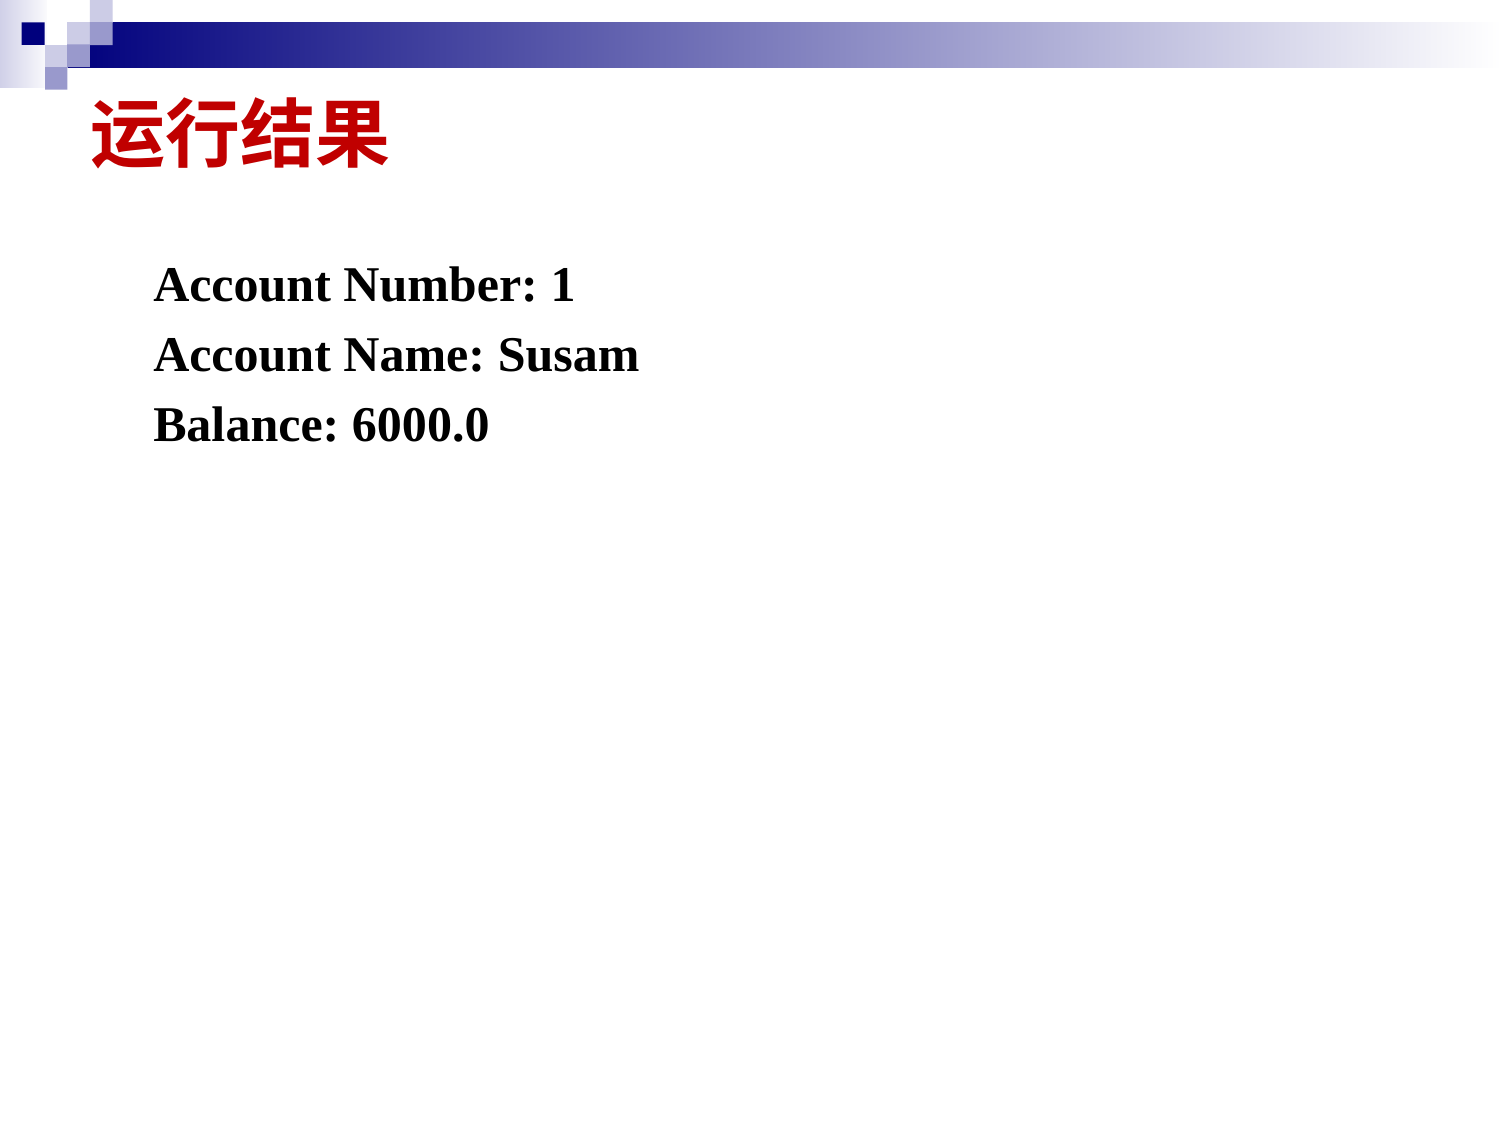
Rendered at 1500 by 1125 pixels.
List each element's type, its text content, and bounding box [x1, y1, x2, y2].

list Account Number: 1 Account Name: Susam Balance: 6000.0 [135, 245, 881, 504]
title 运行结果 [74, 18, 1426, 245]
